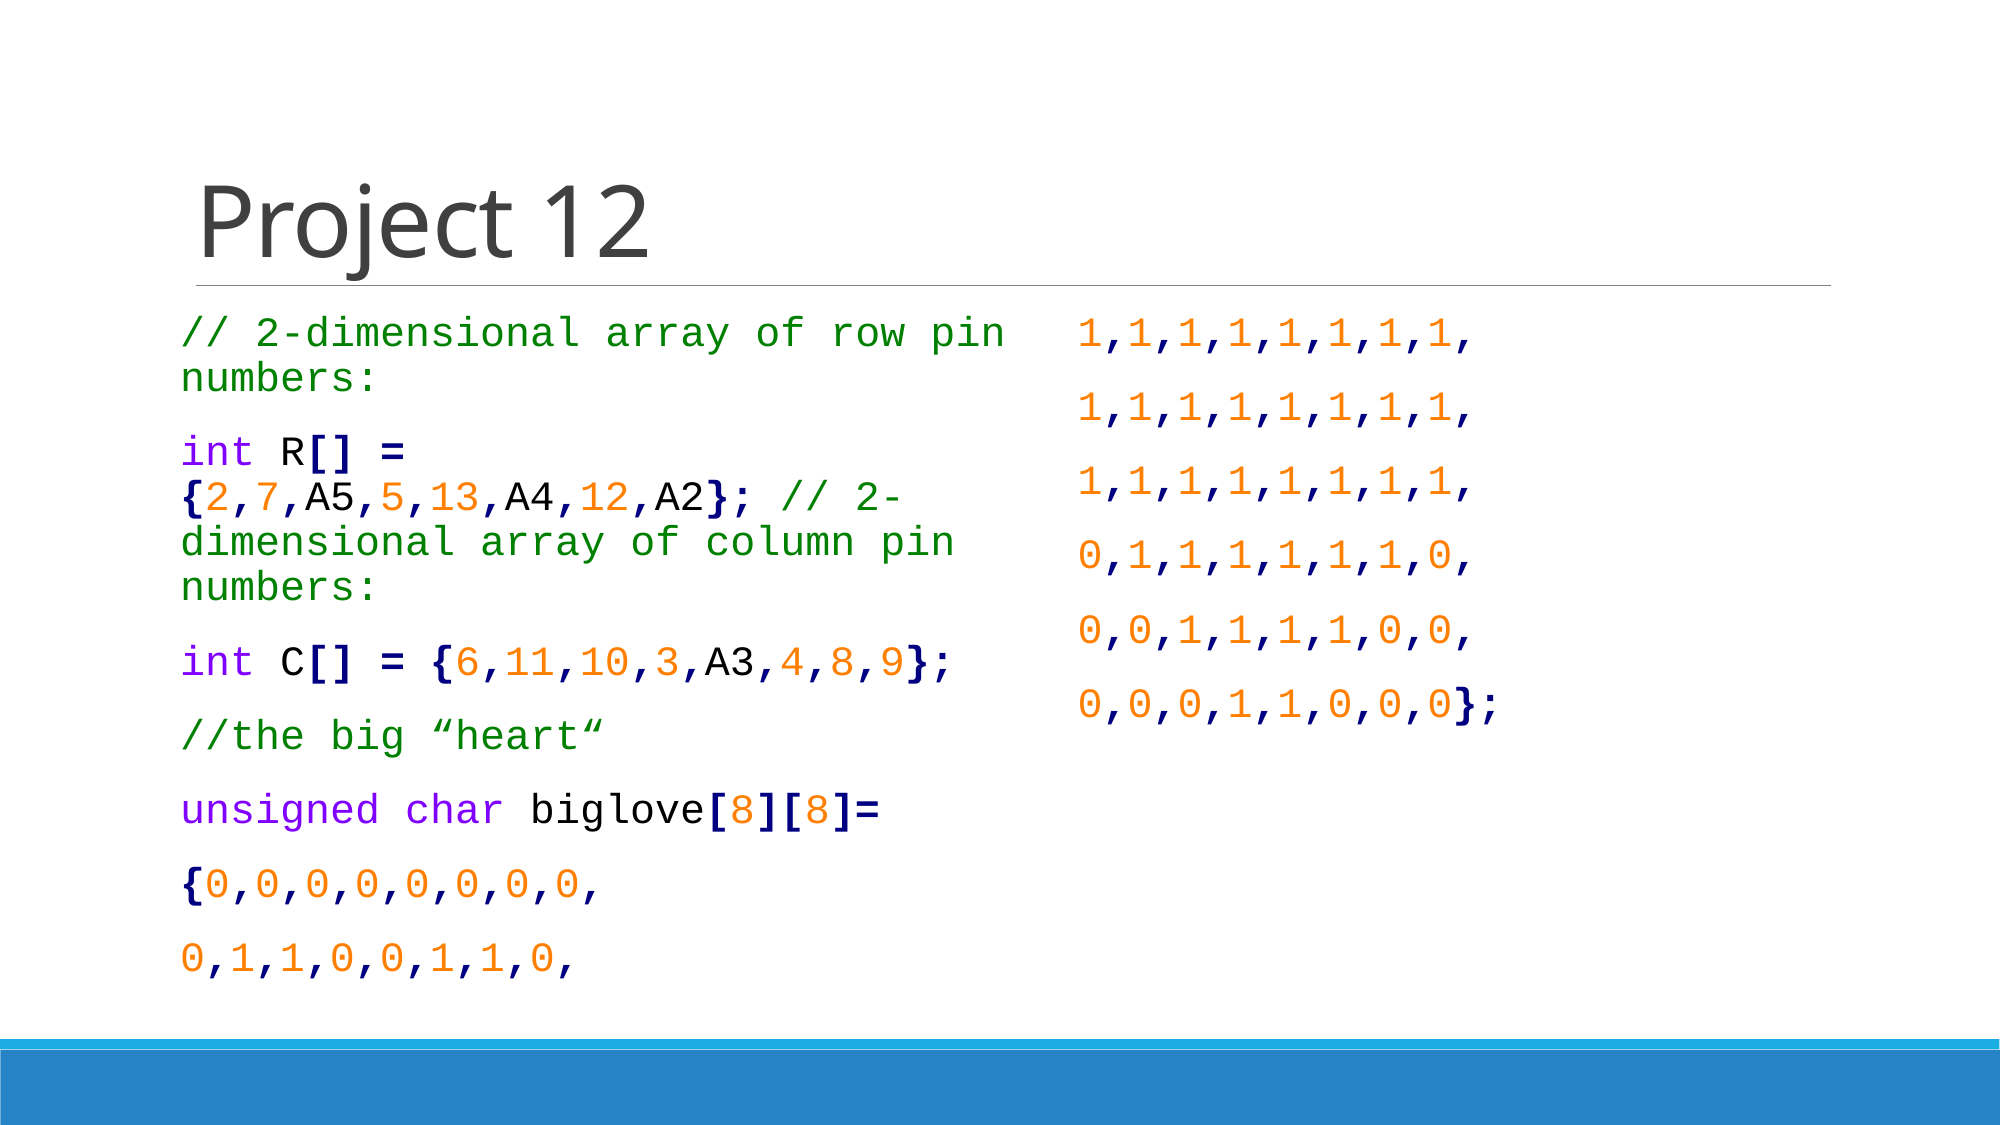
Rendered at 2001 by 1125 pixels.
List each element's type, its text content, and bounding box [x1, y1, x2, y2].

list // 2-dimensional array of row pin numbers: int R[] = {2,7,A5,5,13,A4,12,A2}; // 2-dimensional array of column pin numbers: int C[] = {6,11,10,3,A3,4,8,9}; //the big “heart“ unsigned char biglove[8][8]= {0,0,0,0,0,0,0,0, 0,1,1,0,0,1,1,0, 1,1,1,1,1,1,1,1, 1,1,1,1,1,1,1,1, 1,1,1,1,1,1,1,1, 0,1,1,1,1,1,1,0, 0,0,1,1,1,1,0,0, 0,0,0,1,1,0,0,0}; [180, 302, 1976, 1043]
title Project 12 [180, 47, 1830, 285]
